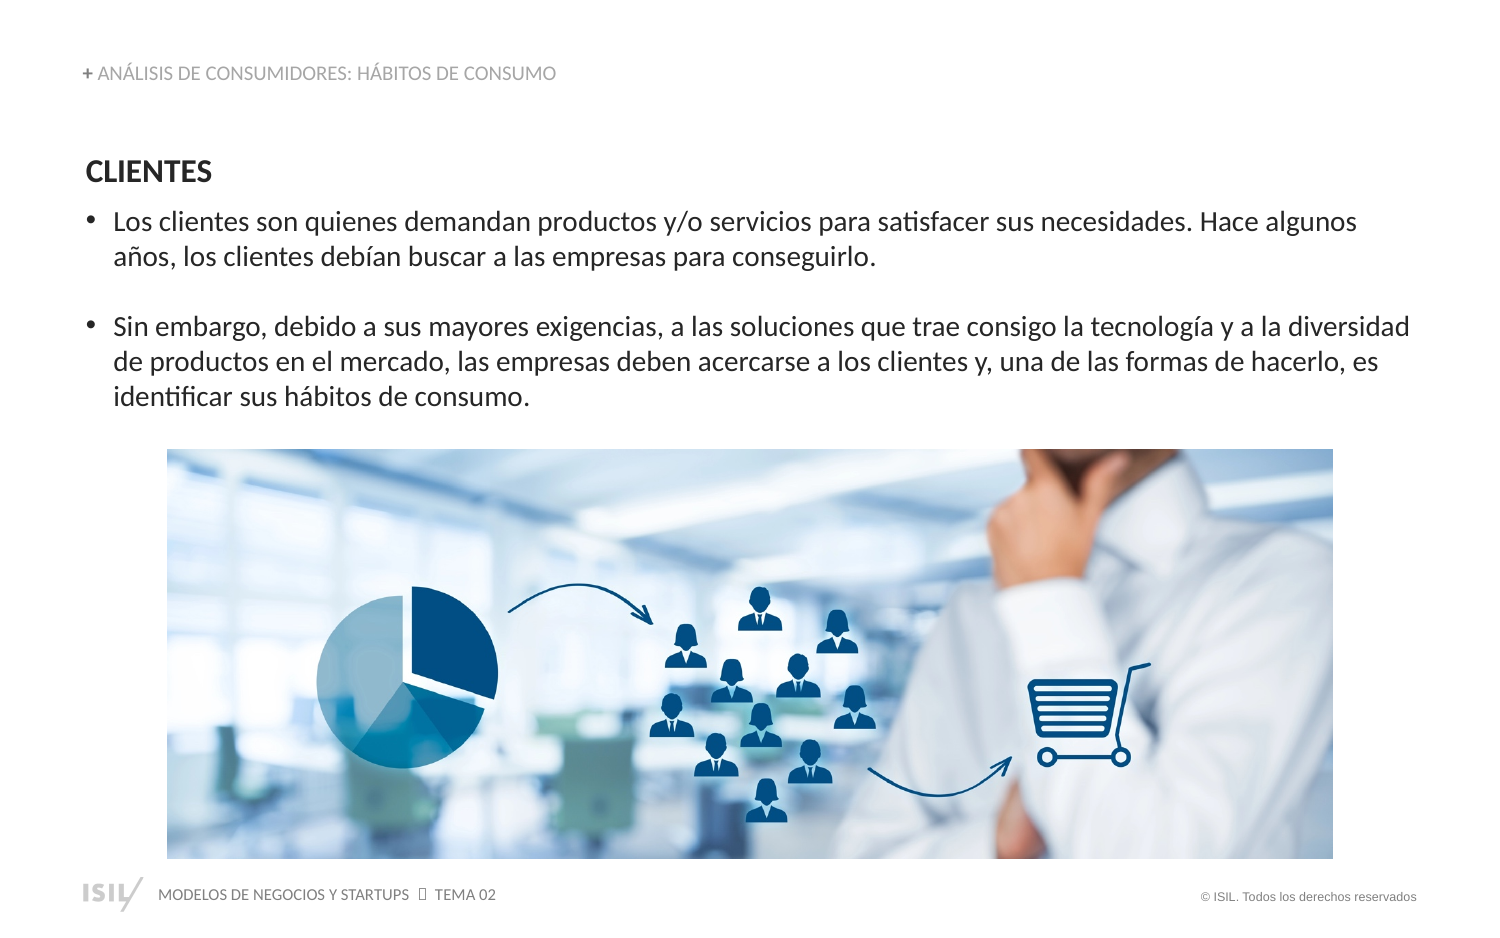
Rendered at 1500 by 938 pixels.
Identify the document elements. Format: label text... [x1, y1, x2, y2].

text_box + ANÁLISIS DE CONSUMIDORES: HÁBITOS DE CONSUMO [82, 61, 721, 85]
picture [167, 449, 1333, 859]
text_box CLIENTES Los clientes son quienes demandan productos y/o servicios para satisfacer sus necesidades. Hace algunos años, los clientes debían buscar a las empresas para conseguirlo. Sin embargo, debido a sus mayores exigencias, a las soluciones que trae consigo la tecnología y a la diversidad de productos en el mercado, las empresas deben acercarse a los clientes y, una de las formas de hacerlo, es identificar sus hábitos de consumo. [83, 149, 1424, 412]
